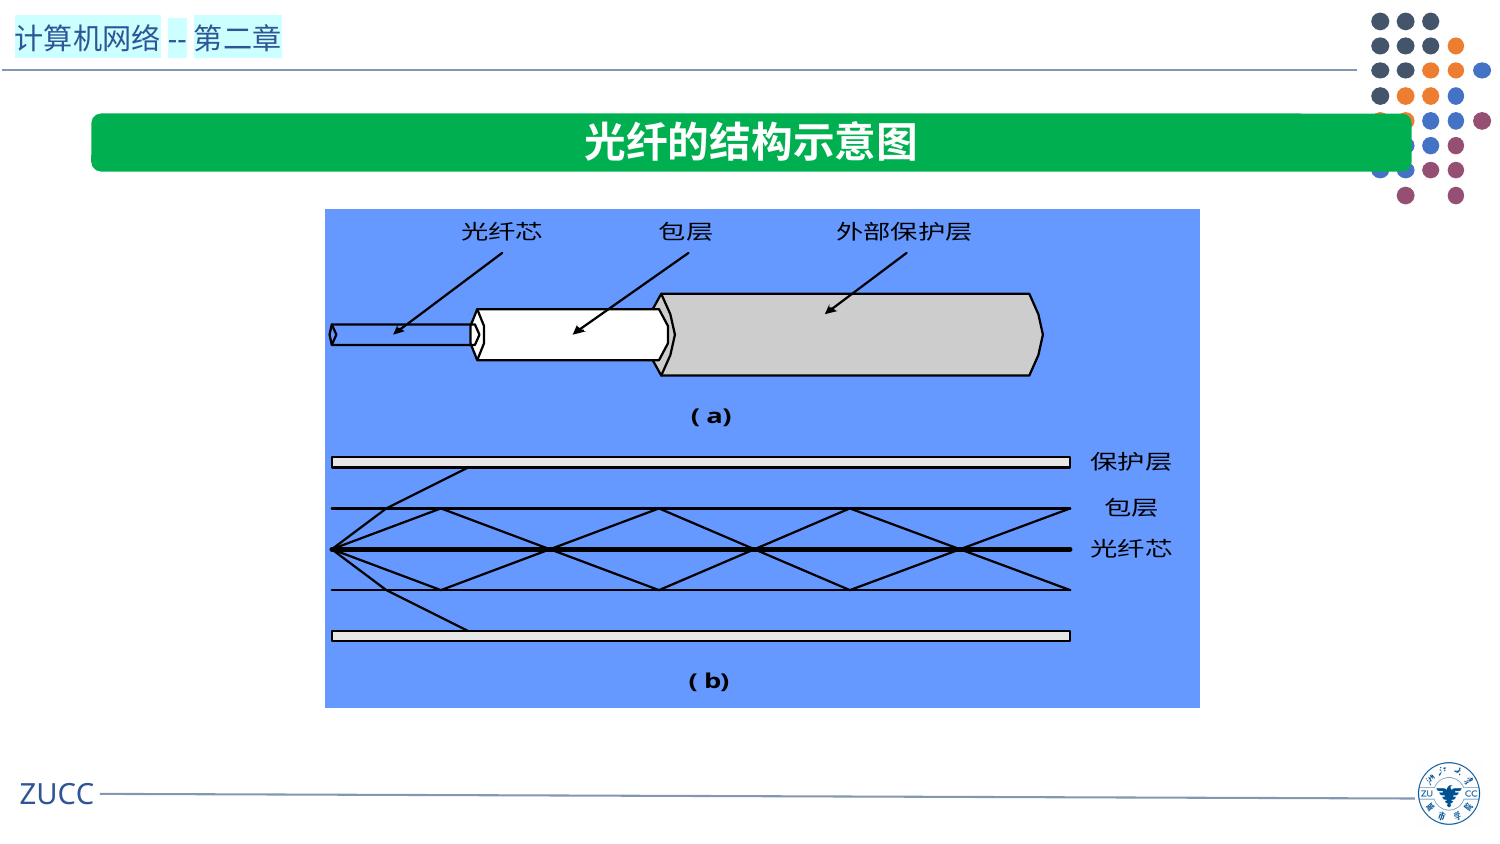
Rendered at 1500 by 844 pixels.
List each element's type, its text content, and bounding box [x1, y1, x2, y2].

text_box [934, 113, 1412, 172]
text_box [324, 208, 1201, 709]
text_box [91, 113, 569, 172]
picture [1415, 759, 1483, 827]
text_box 光纤的结构示意图 [569, 108, 934, 173]
